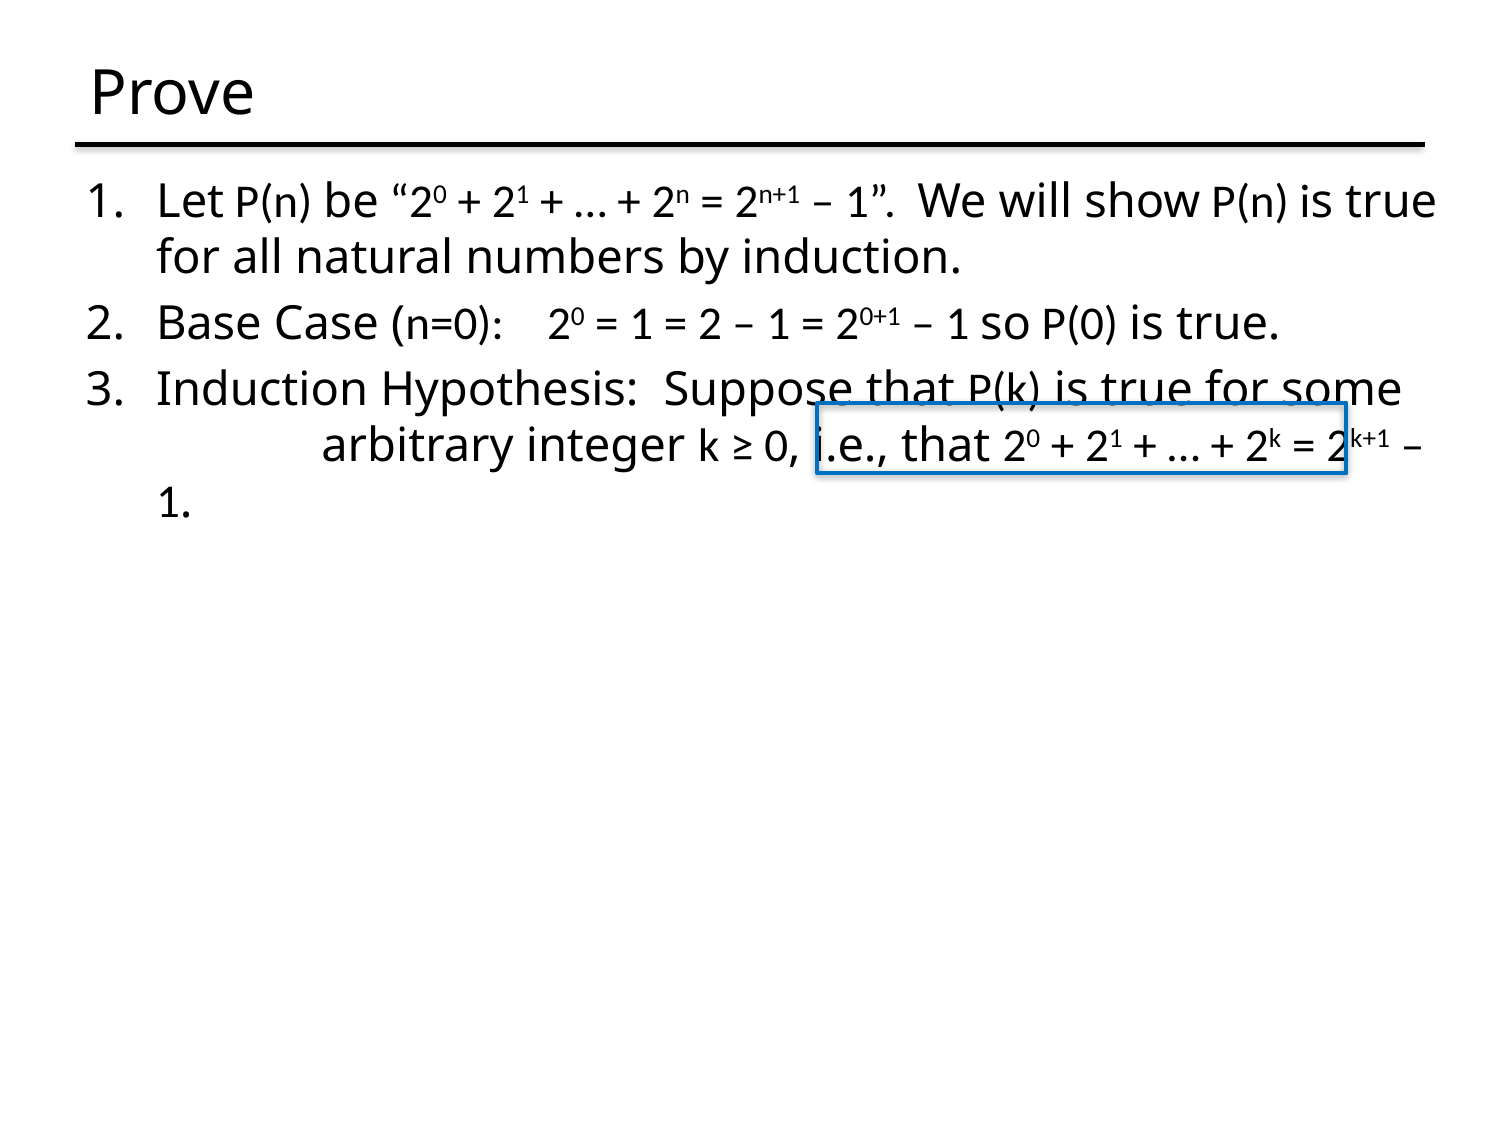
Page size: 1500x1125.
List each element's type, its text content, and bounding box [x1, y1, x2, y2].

text_box [815, 401, 1348, 475]
list Let P(n) be “20 + 21 + … + 2n = 2n+1 – 1”. We will show P(n) is true for all natural numbers by induction. Base Case (n=0): 20 = 1 = 2 – 1 = 20+1 – 1 so P(0) is true. Induction Hypothesis: Suppose that P(k) is true for some arbitrary integer k ≥ 0, i.e., that 20 + 21 + … + 2k = 2k+1 – 1. Goal: Show P(k+1I.e.,), i.e. show 1 + 2 + … + 2k + 2k+1 = 2k+2 – 1 1 + 2 + … + 2k = 2k+1 – 1 by IH Adding 2k+1 to both sides, we get: 1 + 2 + … + 2k + 2k+1 = 2k+1 + 2k+1 – 1 Note that 2k+1 + 2k+1 = 2(2k+1) = 2k+2. So, we have 1 + 2 + … + 2k + 2k+1 = 2k+2 – 1, which is exactly P(k+1). 5. Thus P(k) is true for all k ∈ℕ, by induction. [62, 162, 1466, 1074]
